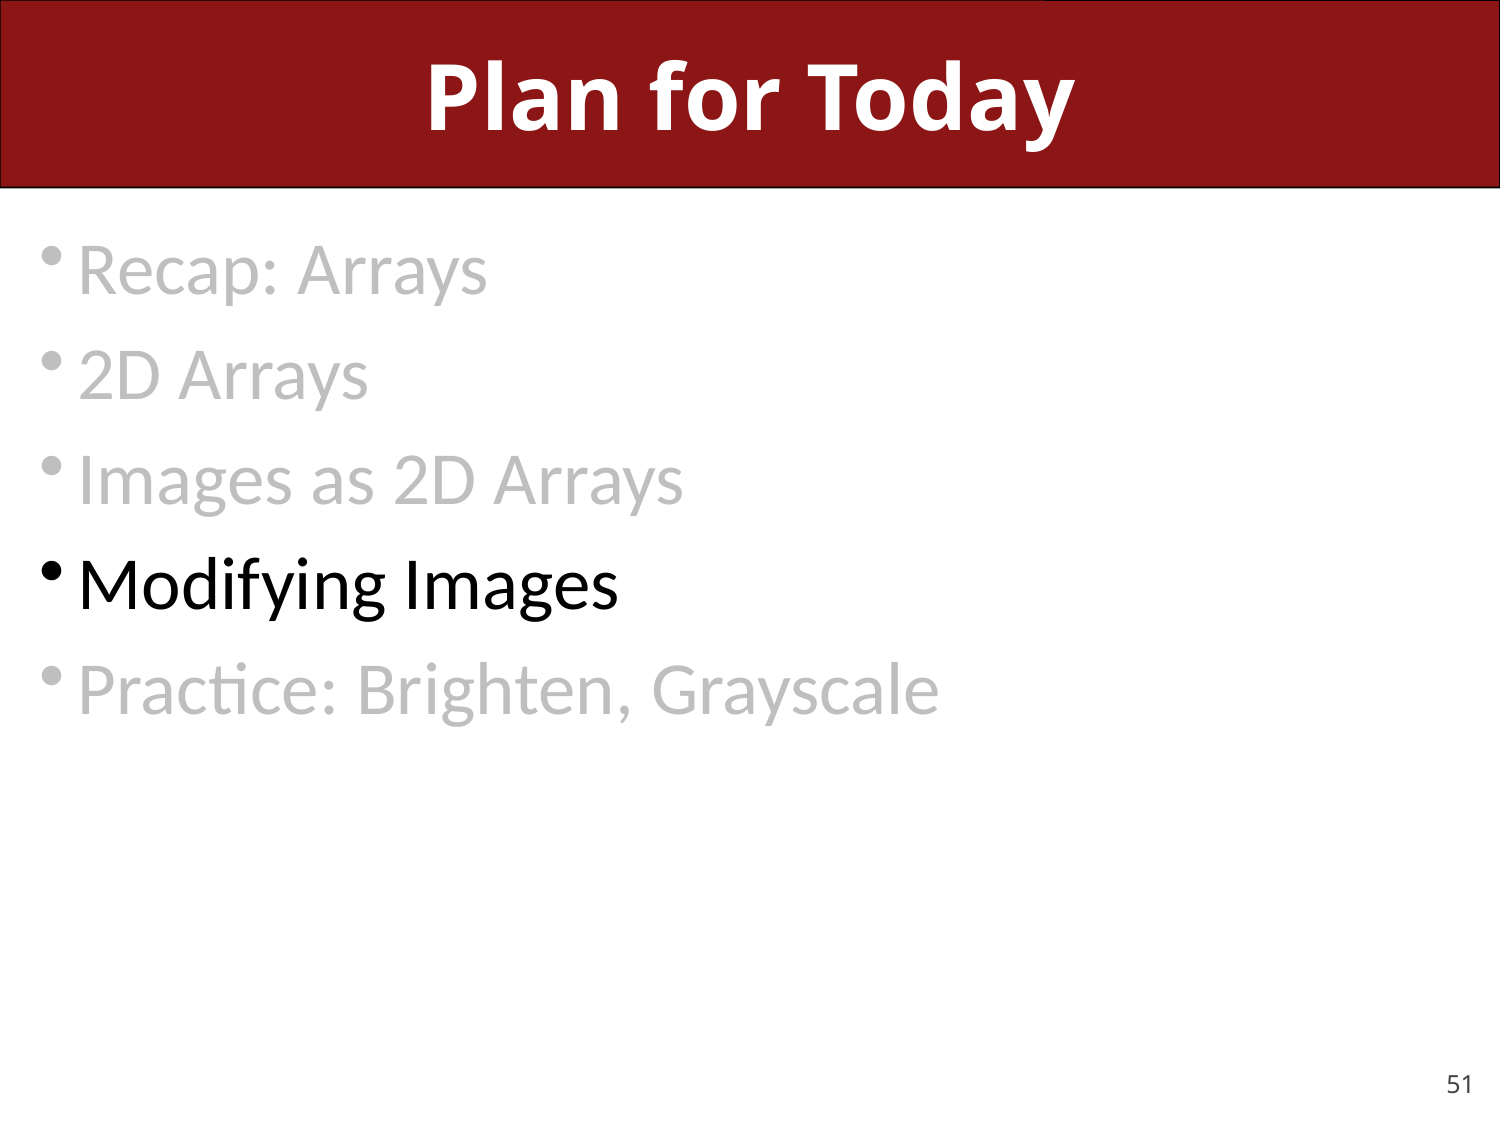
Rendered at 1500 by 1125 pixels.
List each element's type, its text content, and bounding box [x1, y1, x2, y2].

list Recap: Arrays 2D Arrays Images as 2D Arrays Modifying Images Practice: Brighten, Grayscale [24, 212, 1475, 1063]
title Plan for Today [75, 0, 1425, 188]
